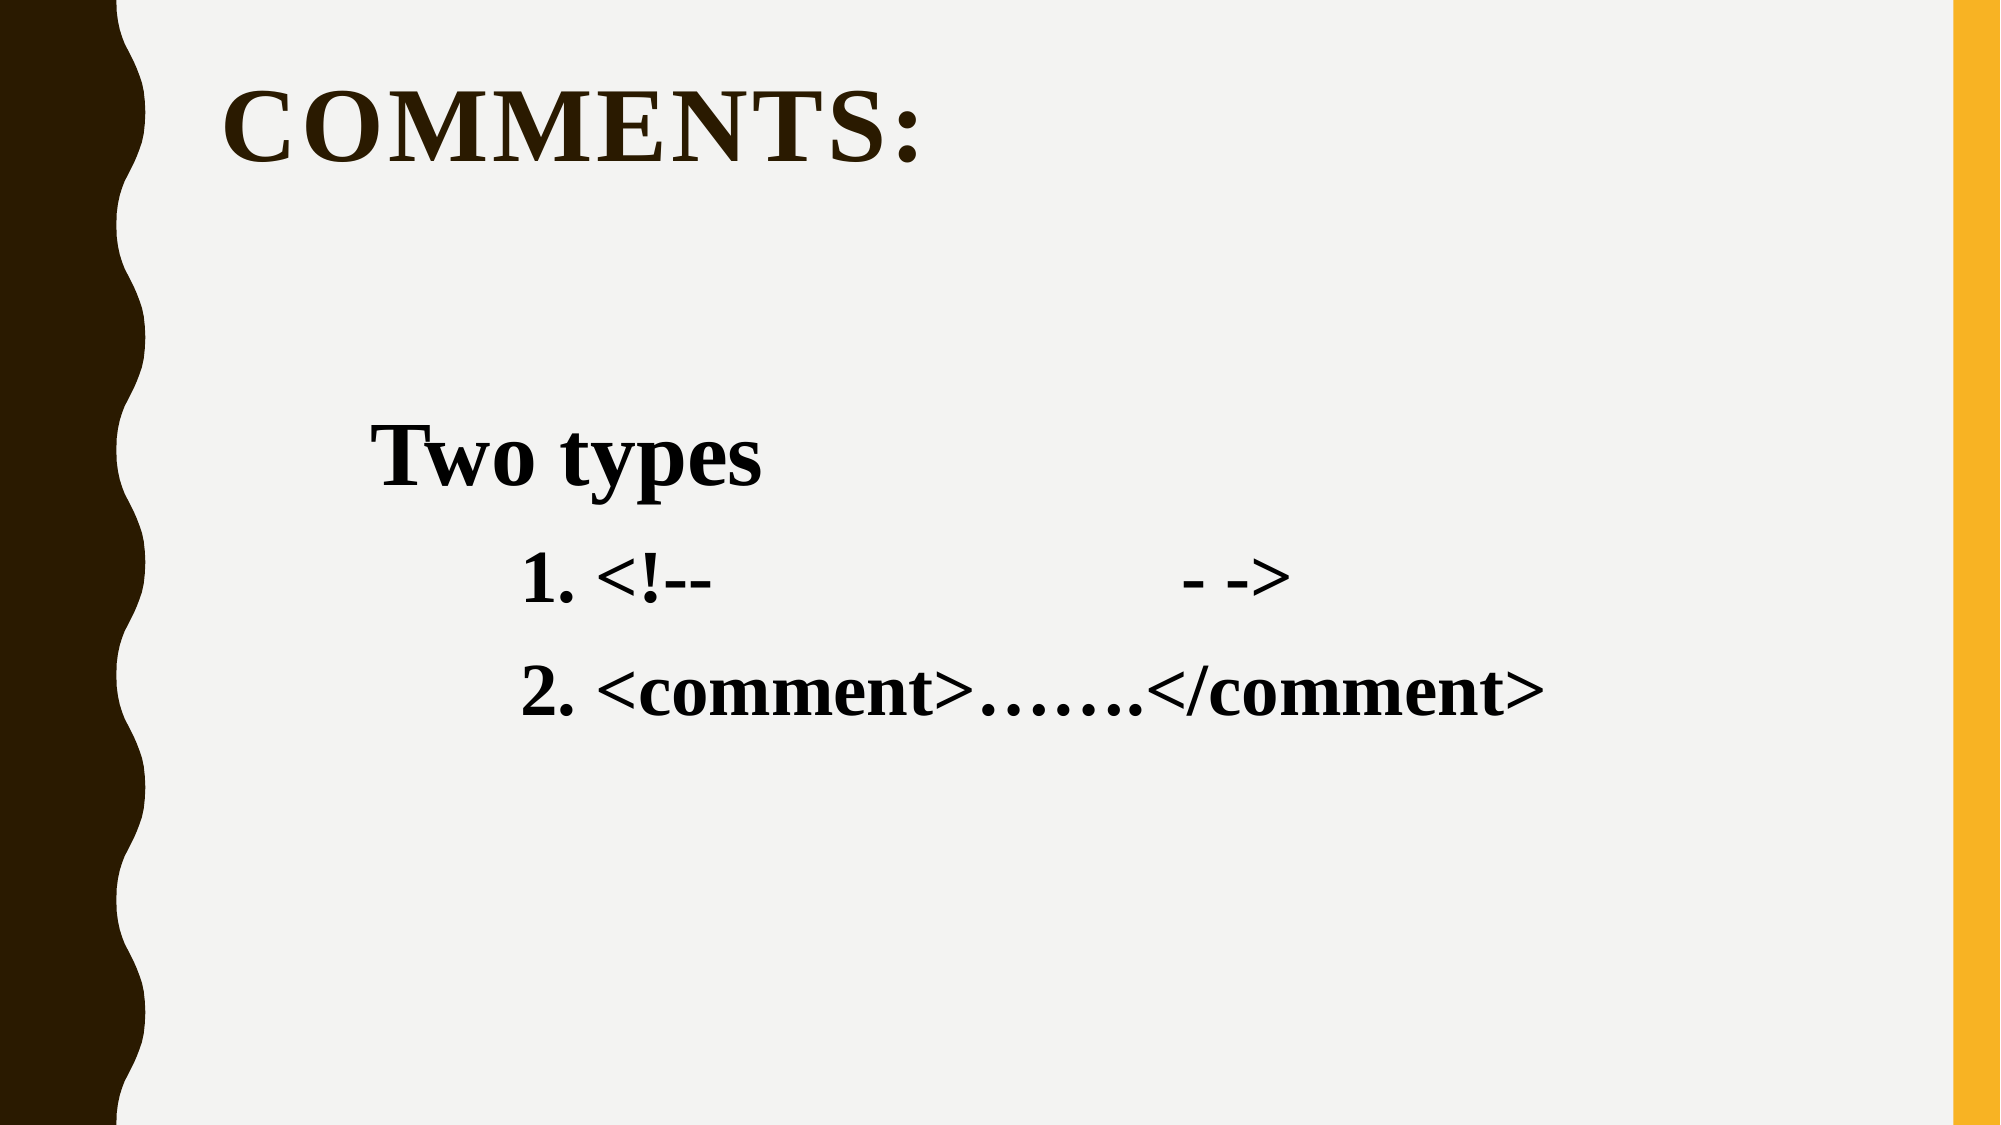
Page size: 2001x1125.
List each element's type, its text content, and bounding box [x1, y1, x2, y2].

list Two types 1. <!-- - -> 2. <comment>…….</comment> [205, 375, 1875, 965]
title Comments: [205, 62, 1875, 308]
